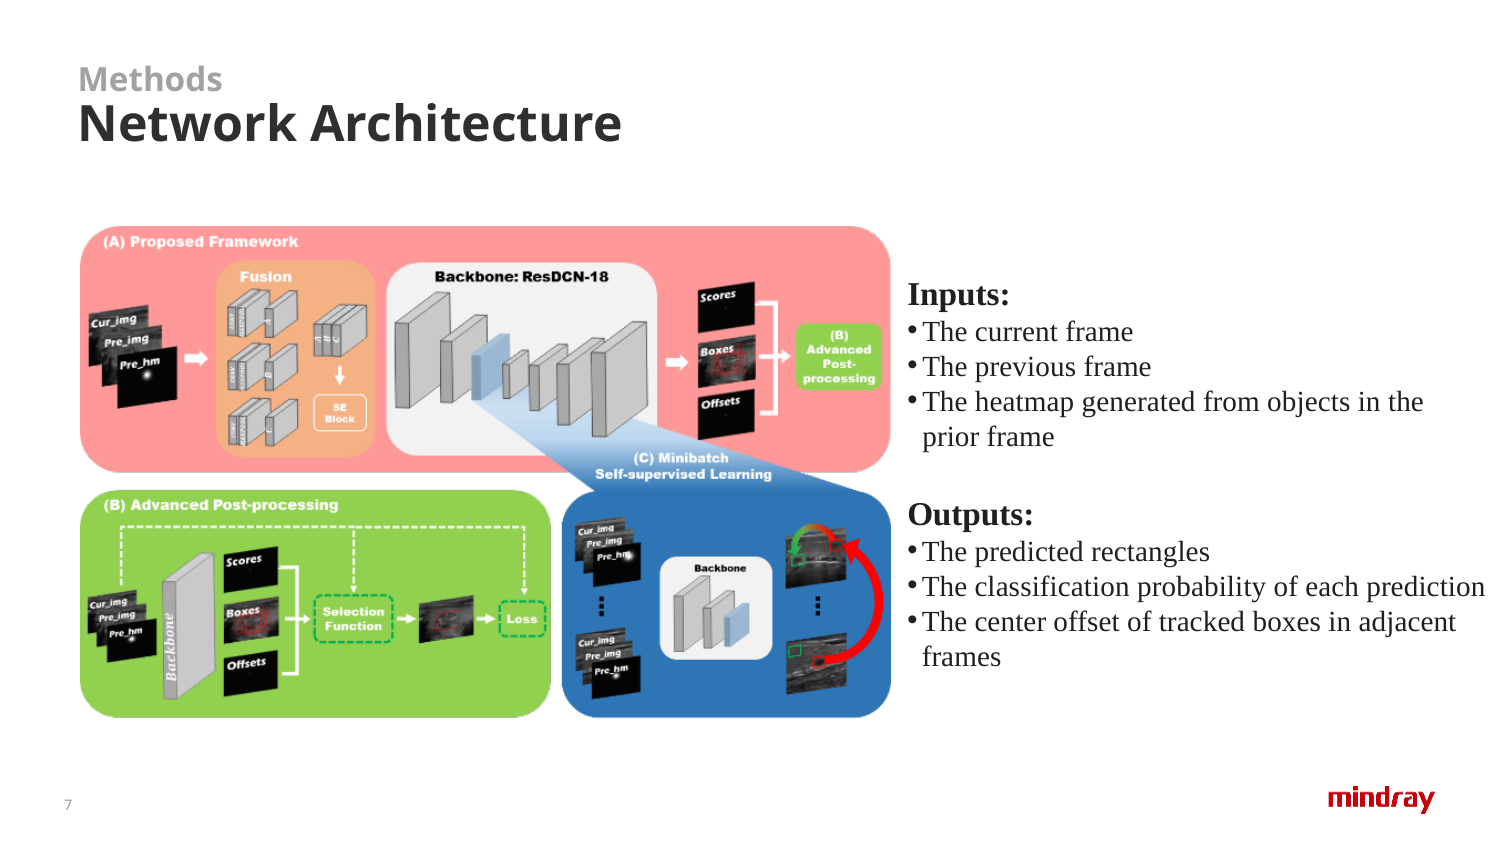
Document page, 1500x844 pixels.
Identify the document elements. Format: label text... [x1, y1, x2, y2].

slide_number 6 [56, 787, 81, 810]
text_box Inputs: The current frame The previous frame The heatmap generated from objects in the prior frame Outputs: The predicted rectangles The classification probability of each prediction The center offset of tracked boxes in adjacent frames [892, 264, 1500, 680]
title Methods Network Architecture [62, 55, 1267, 162]
picture [1327, 785, 1437, 814]
picture [80, 226, 891, 723]
